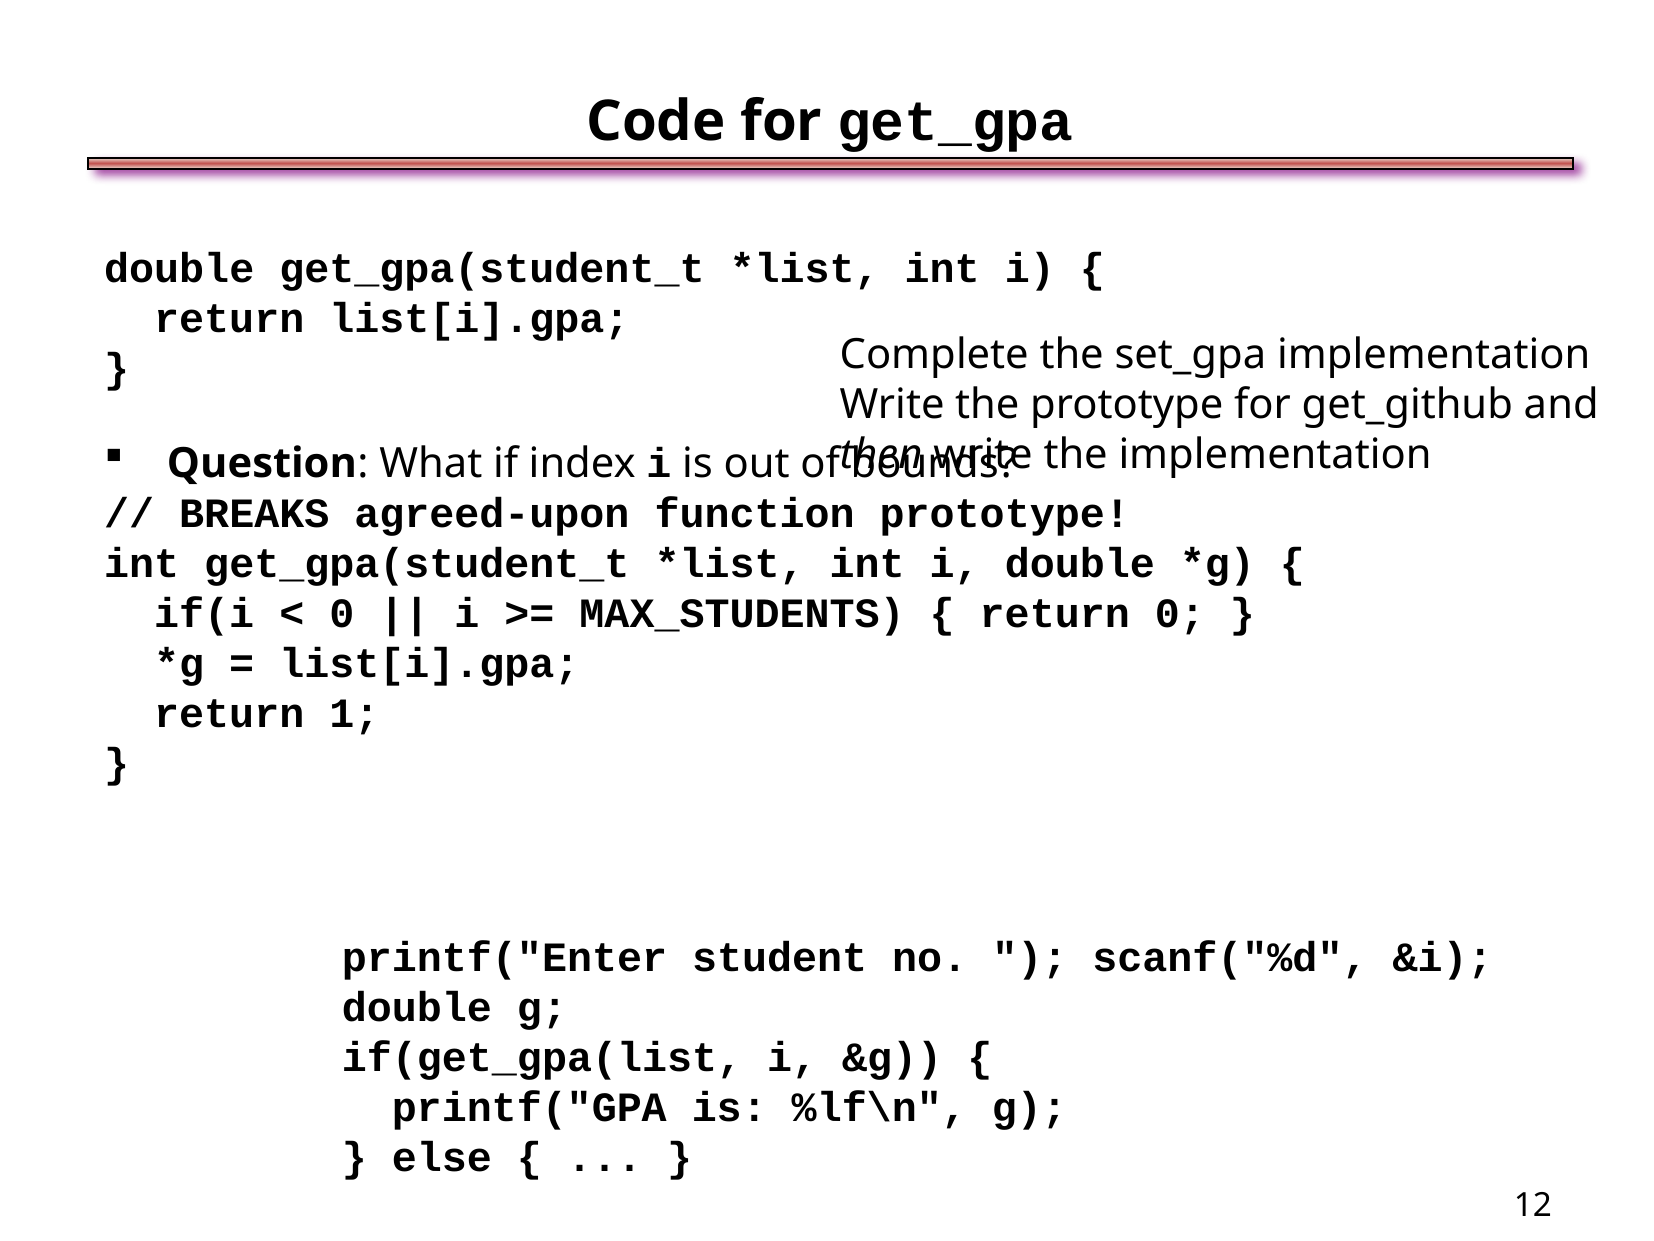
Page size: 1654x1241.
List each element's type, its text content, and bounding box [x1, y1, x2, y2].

text_box printf("Enter student no. "); scanf("%d", &i); double g; if(get_gpa(list, i, &g)) { printf("GPA is: %lf\n", g); } else { ... } [318, 922, 1507, 1188]
text_box double get_gpa(student_t *list, int i) { return list[i].gpa; } Question: What if index i is out of bounds? // BREAKS agreed-upon function prototype! int get_gpa(student_t *list, int i, double *g) { if(i < 0 || i >= MAX_STUDENTS) { return 0; } *g = list[i].gpa; return 1; } [87, 187, 1568, 1163]
text_box <number> [1224, 1174, 1569, 1241]
text_box Complete the set_gpa implementation Write the prototype for get_github and then write the implementation [824, 319, 1587, 485]
text_box Code for get_gpa [87, 74, 1573, 160]
